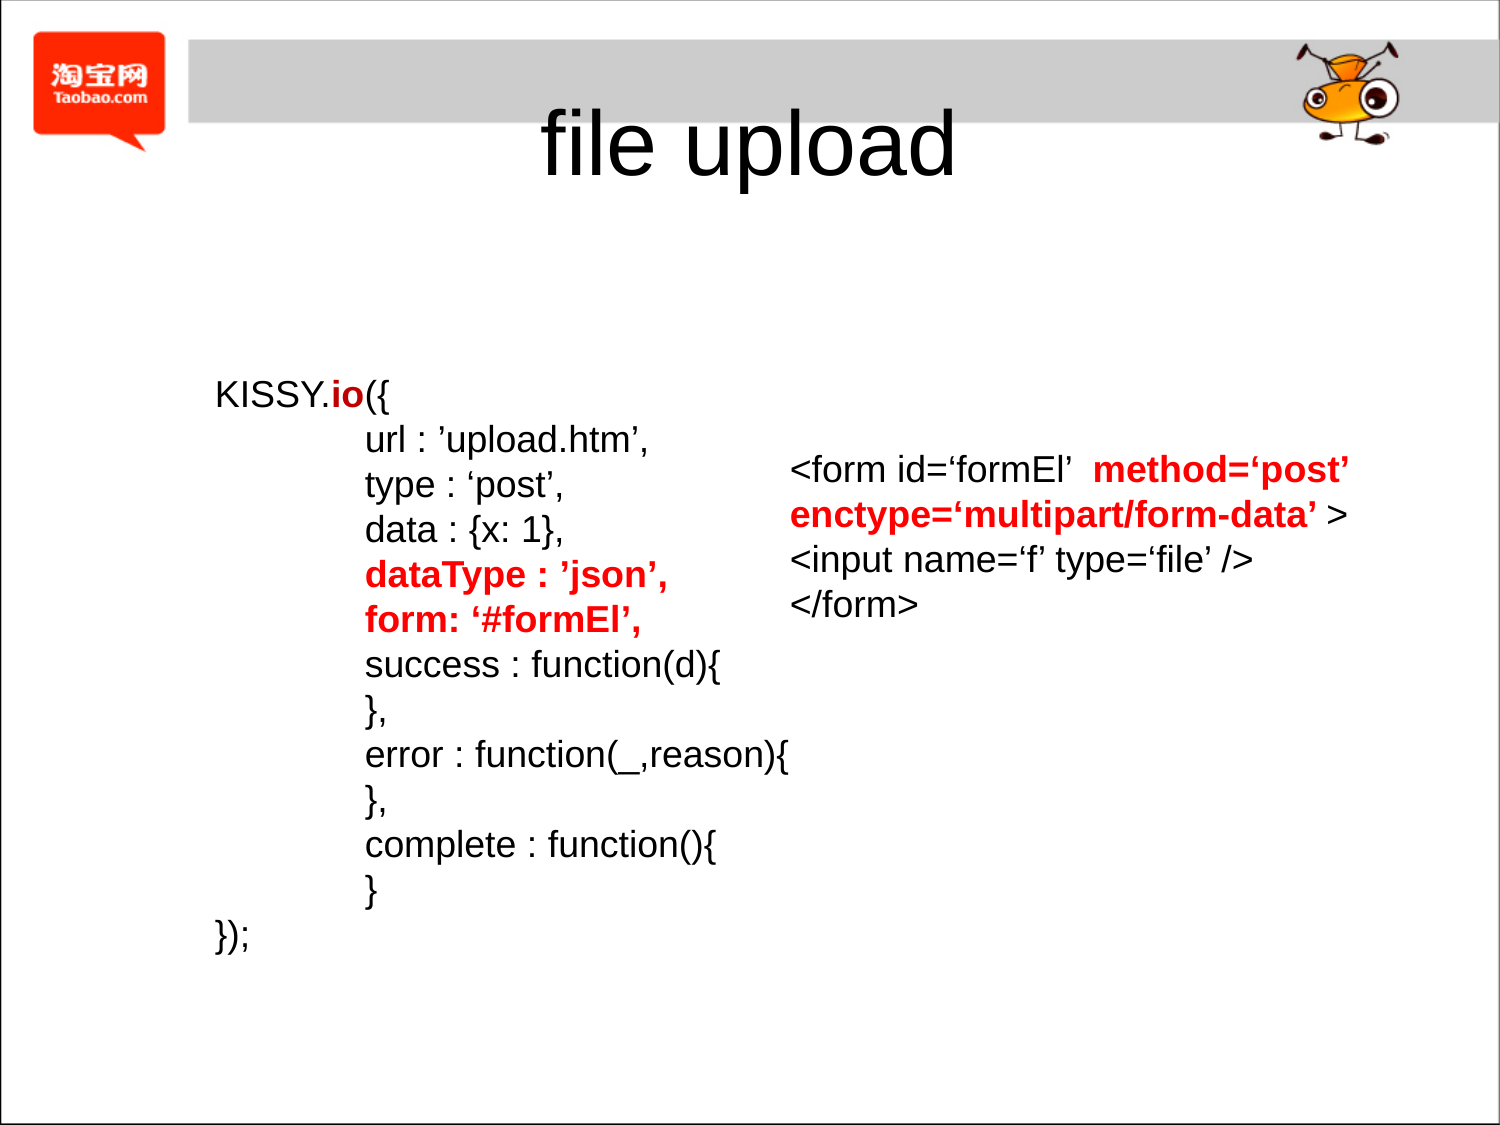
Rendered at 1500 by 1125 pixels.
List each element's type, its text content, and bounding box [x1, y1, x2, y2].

title file upload [74, 44, 1426, 233]
text_box KISSY.io({ url : ’upload.htm’, type : ‘post’, data : {x: 1}, dataType : ’json’, form: ‘#formEl’, success : function(d){ }, error : function(_,reason){ }, complete : function(){ } }); [200, 362, 825, 963]
text_box <form id=‘formEl’ method=‘post’ enctype=‘multipart/form-data’ > <input name=‘f’ type=‘file’ /> </form> [774, 437, 1413, 633]
picture [0, 0, 1500, 1125]
